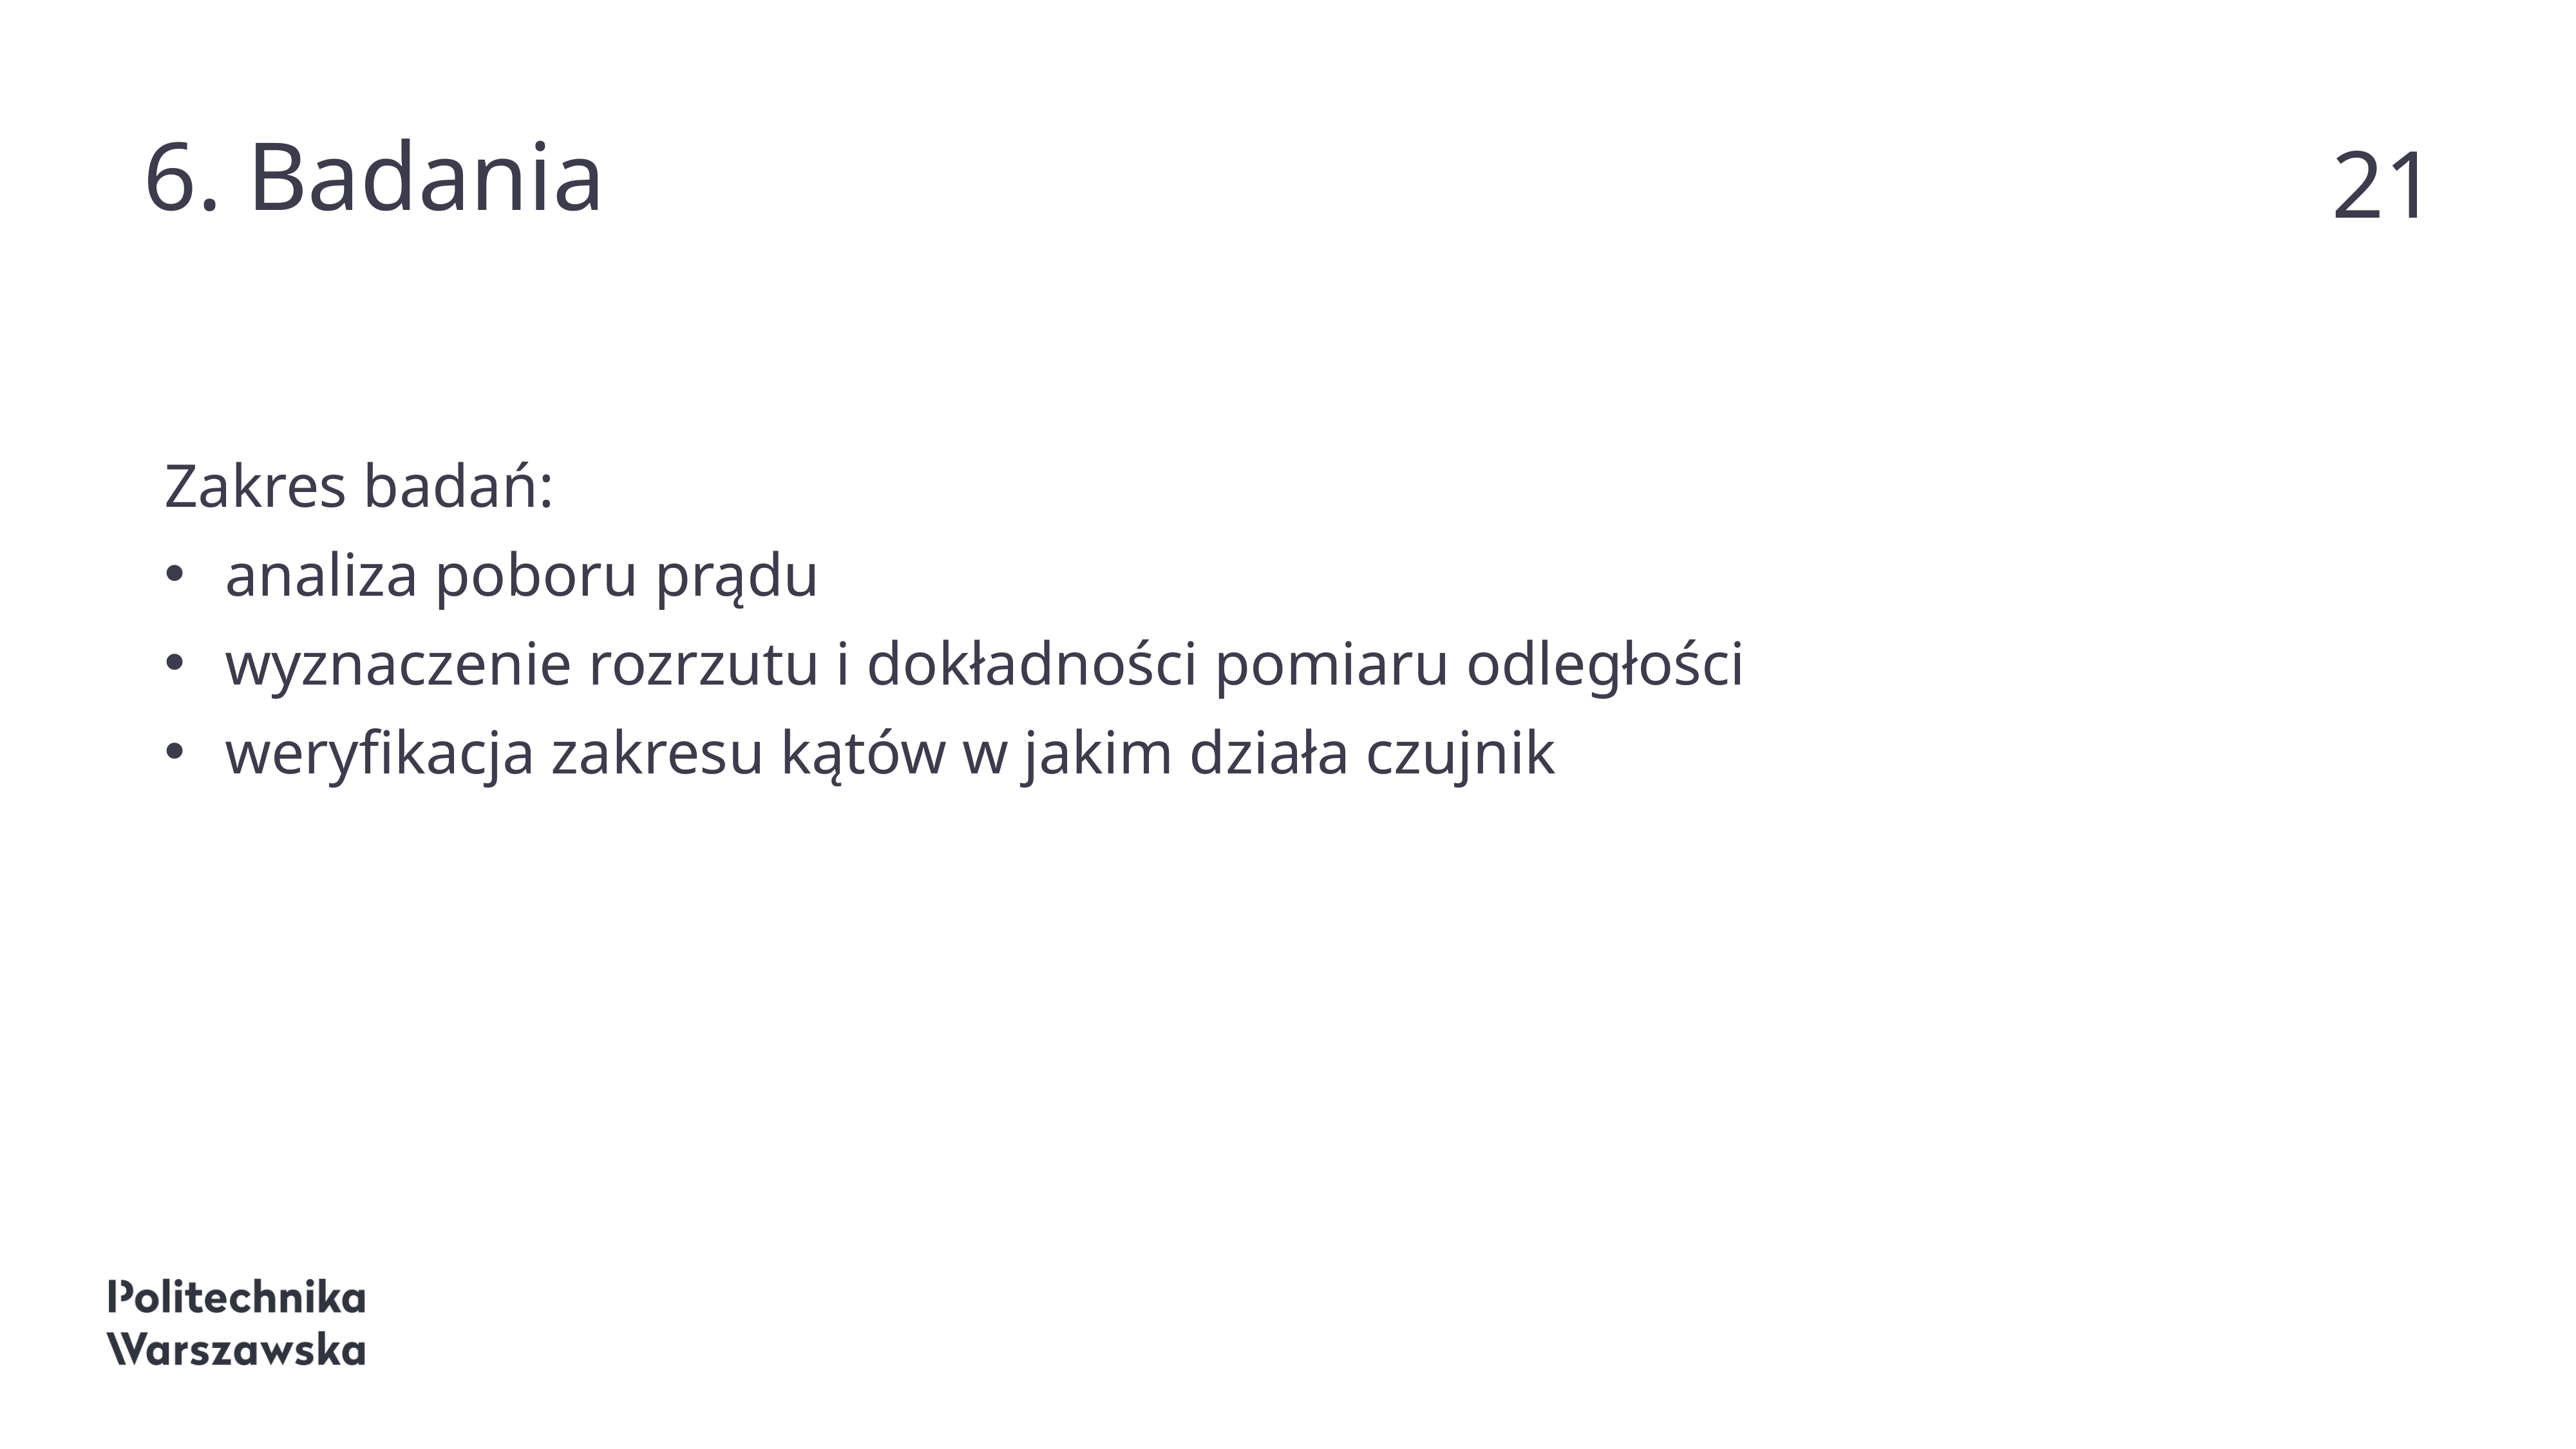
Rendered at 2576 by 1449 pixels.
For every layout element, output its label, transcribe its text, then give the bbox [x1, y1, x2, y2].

picture [106, 1278, 365, 1365]
list Zakres badań: analiza poboru prądu wyznaczenie rozrzutu i dokładności pomiaru odległości weryfikacja zakresu kątów w jakim działa czujnik [155, 429, 2418, 844]
list 6. Badania [133, 89, 2286, 310]
